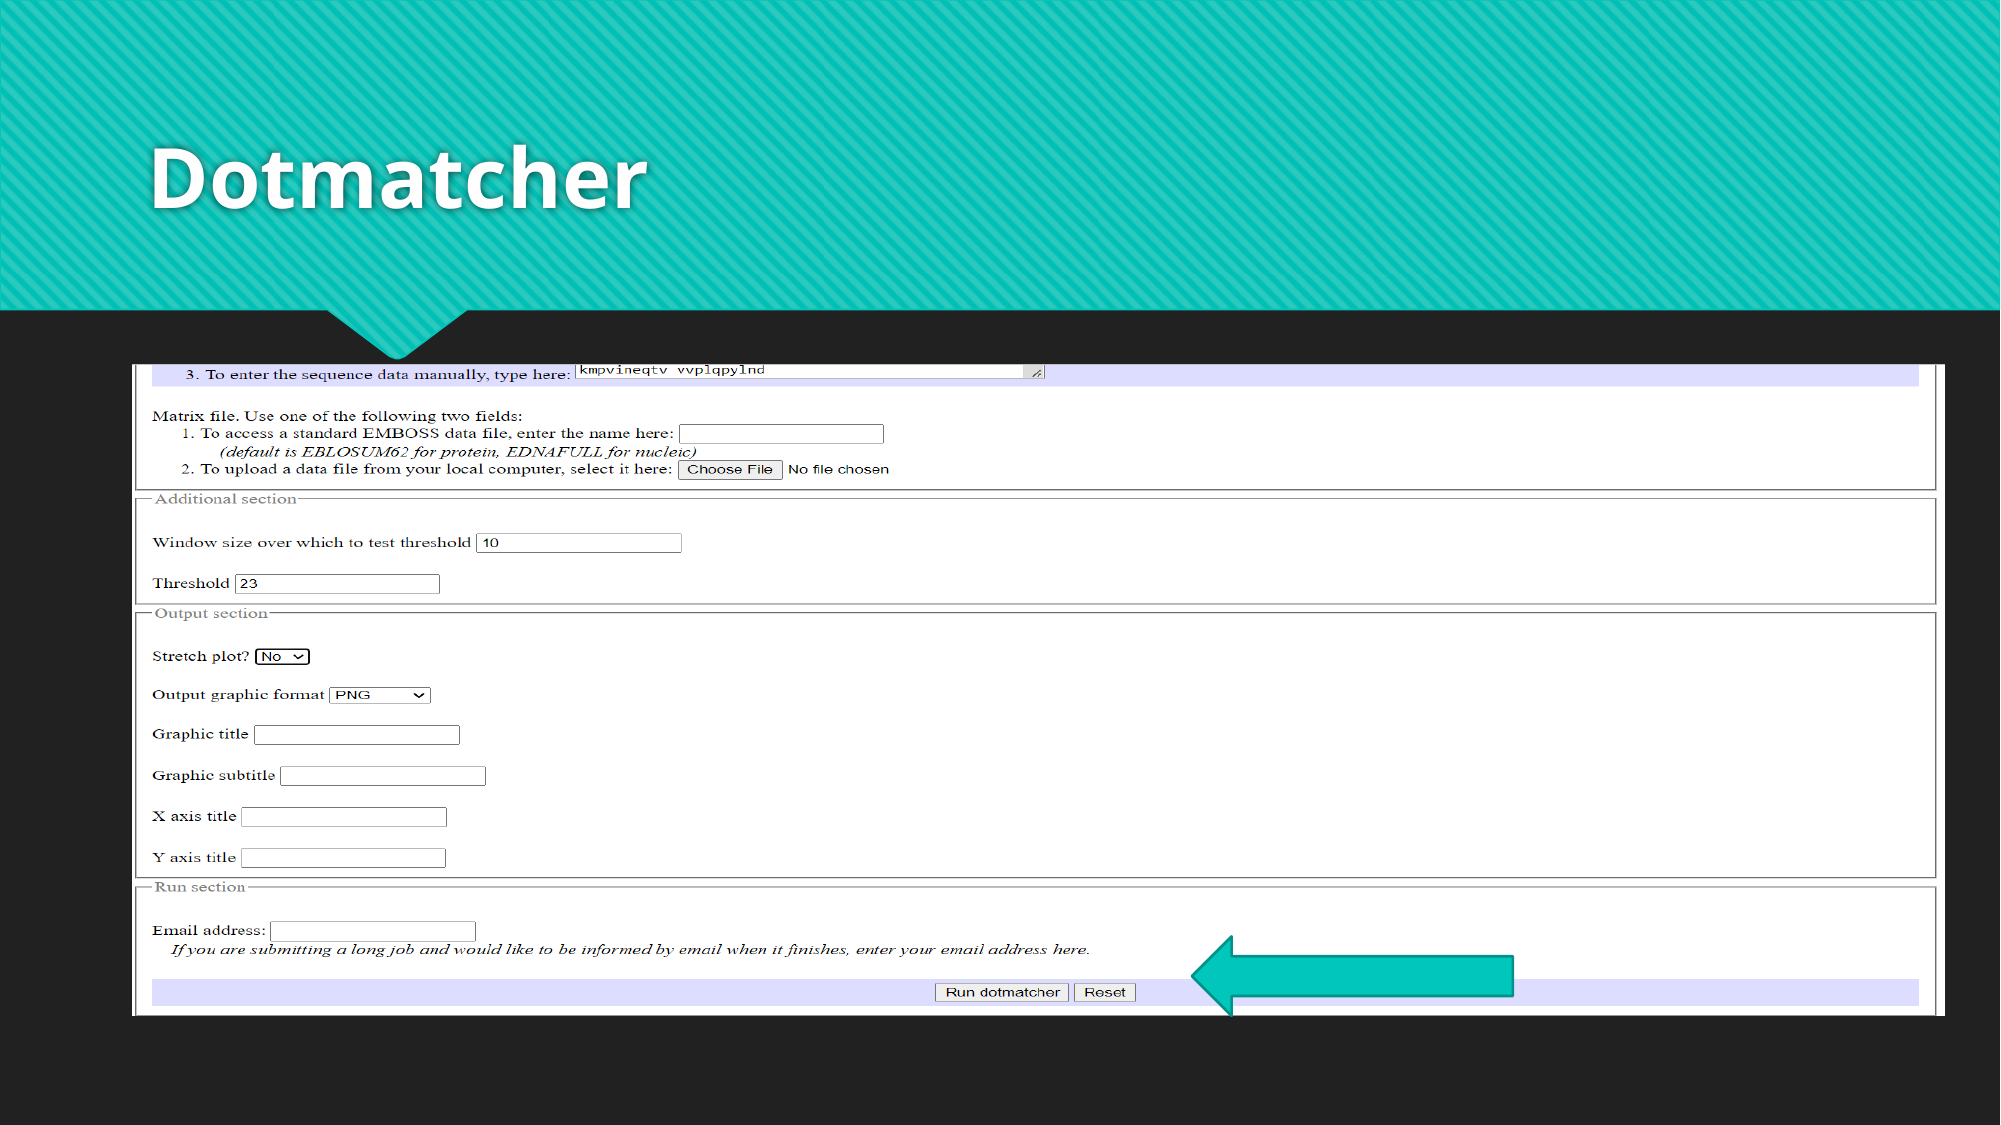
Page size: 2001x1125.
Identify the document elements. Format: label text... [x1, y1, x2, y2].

title Dotmatcher [132, 73, 1868, 233]
picture [132, 364, 1945, 1017]
